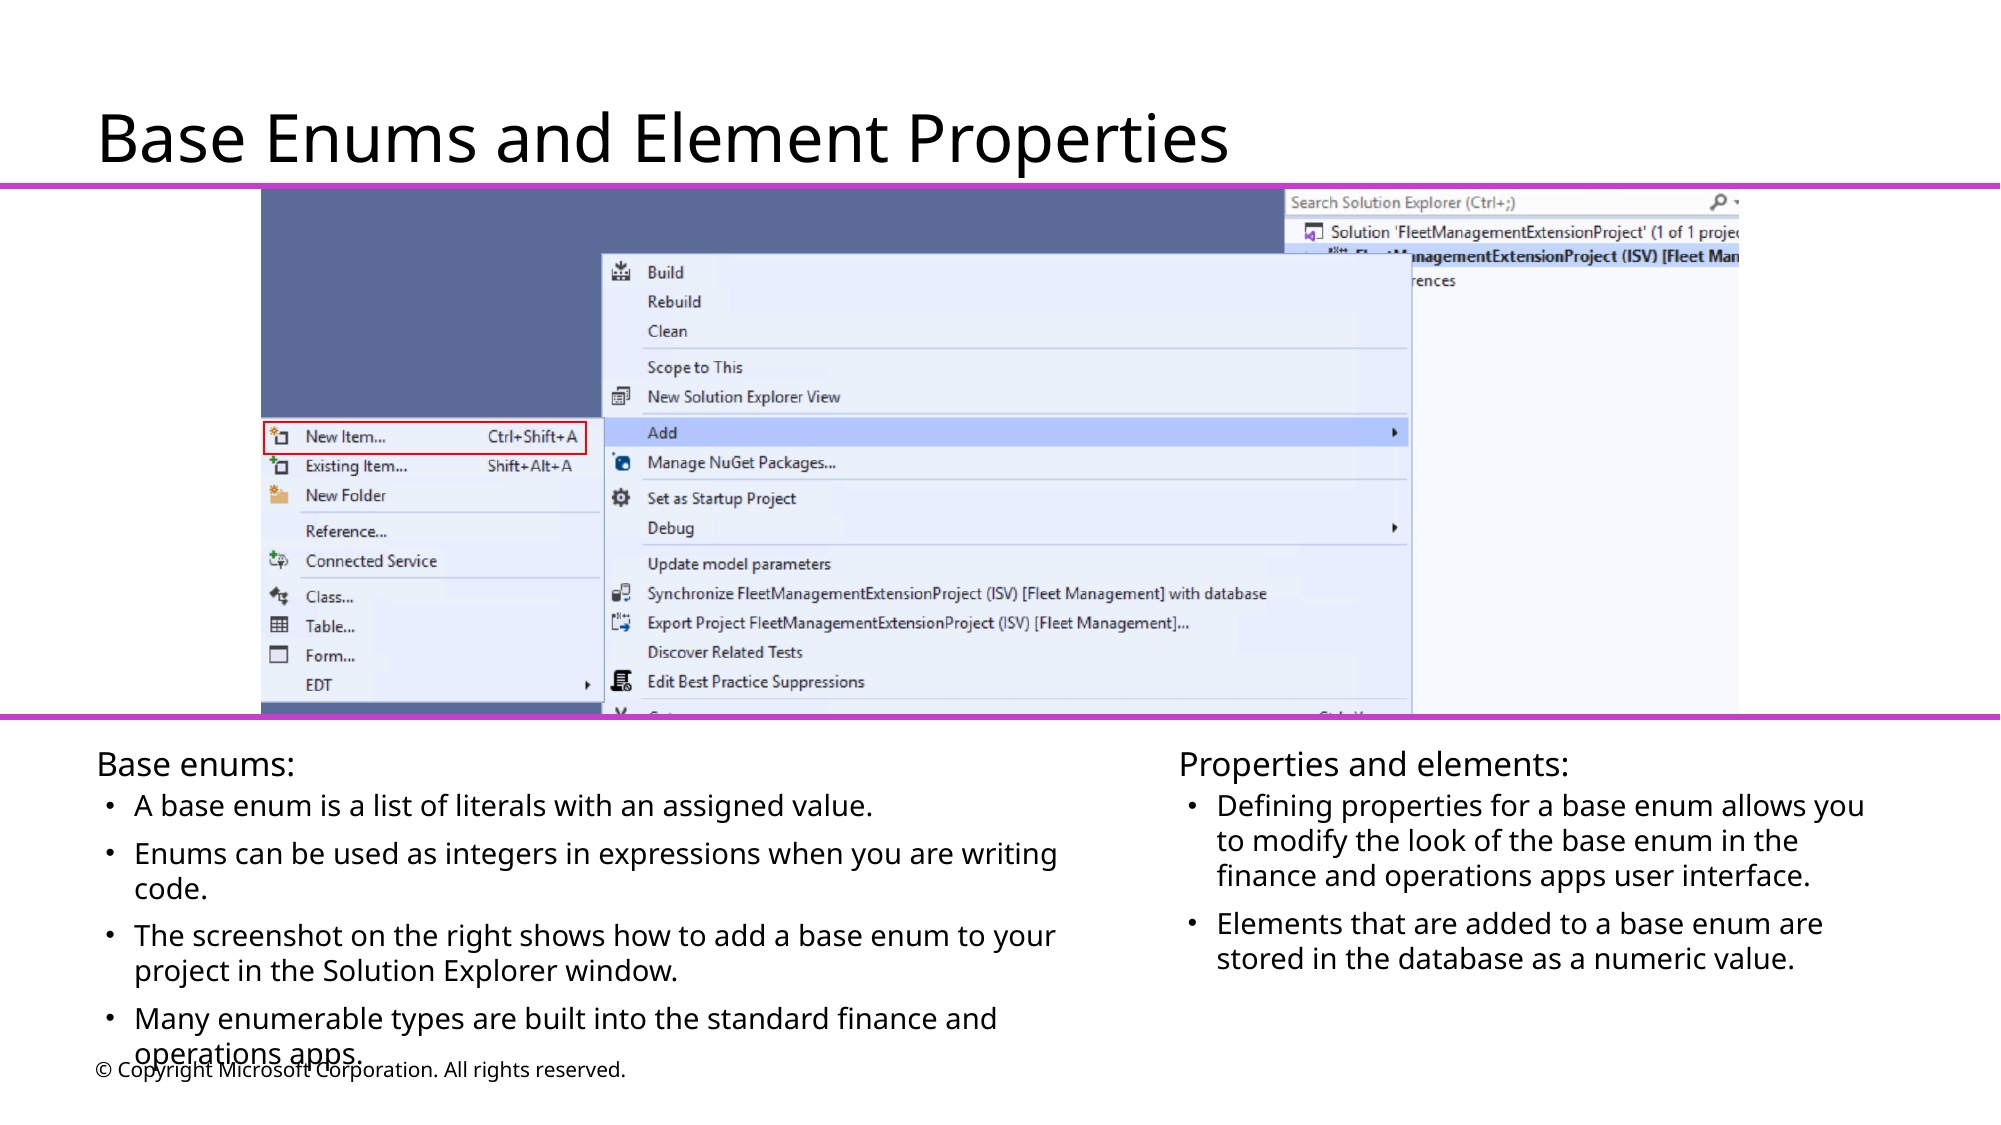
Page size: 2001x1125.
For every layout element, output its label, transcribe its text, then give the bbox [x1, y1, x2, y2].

title Base Enums and Element Properties [96, 96, 1903, 177]
text_box Properties and elements: Defining properties for a base enum allows you to modify the look of the base enum in the finance and operations apps user interface. Elements that are added to a base enum are stored in the database as a numeric value. [1178, 743, 1877, 976]
list Base enums: A base enum is a list of literals with an assigned value. Enums can be used as integers in expressions when you are writing code. The screenshot on the right shows how to add a base enum to your project in the Solution Explorer window. Many enumerable types are built into the standard finance and operations apps. [96, 743, 1079, 1125]
picture [0, 188, 2000, 715]
